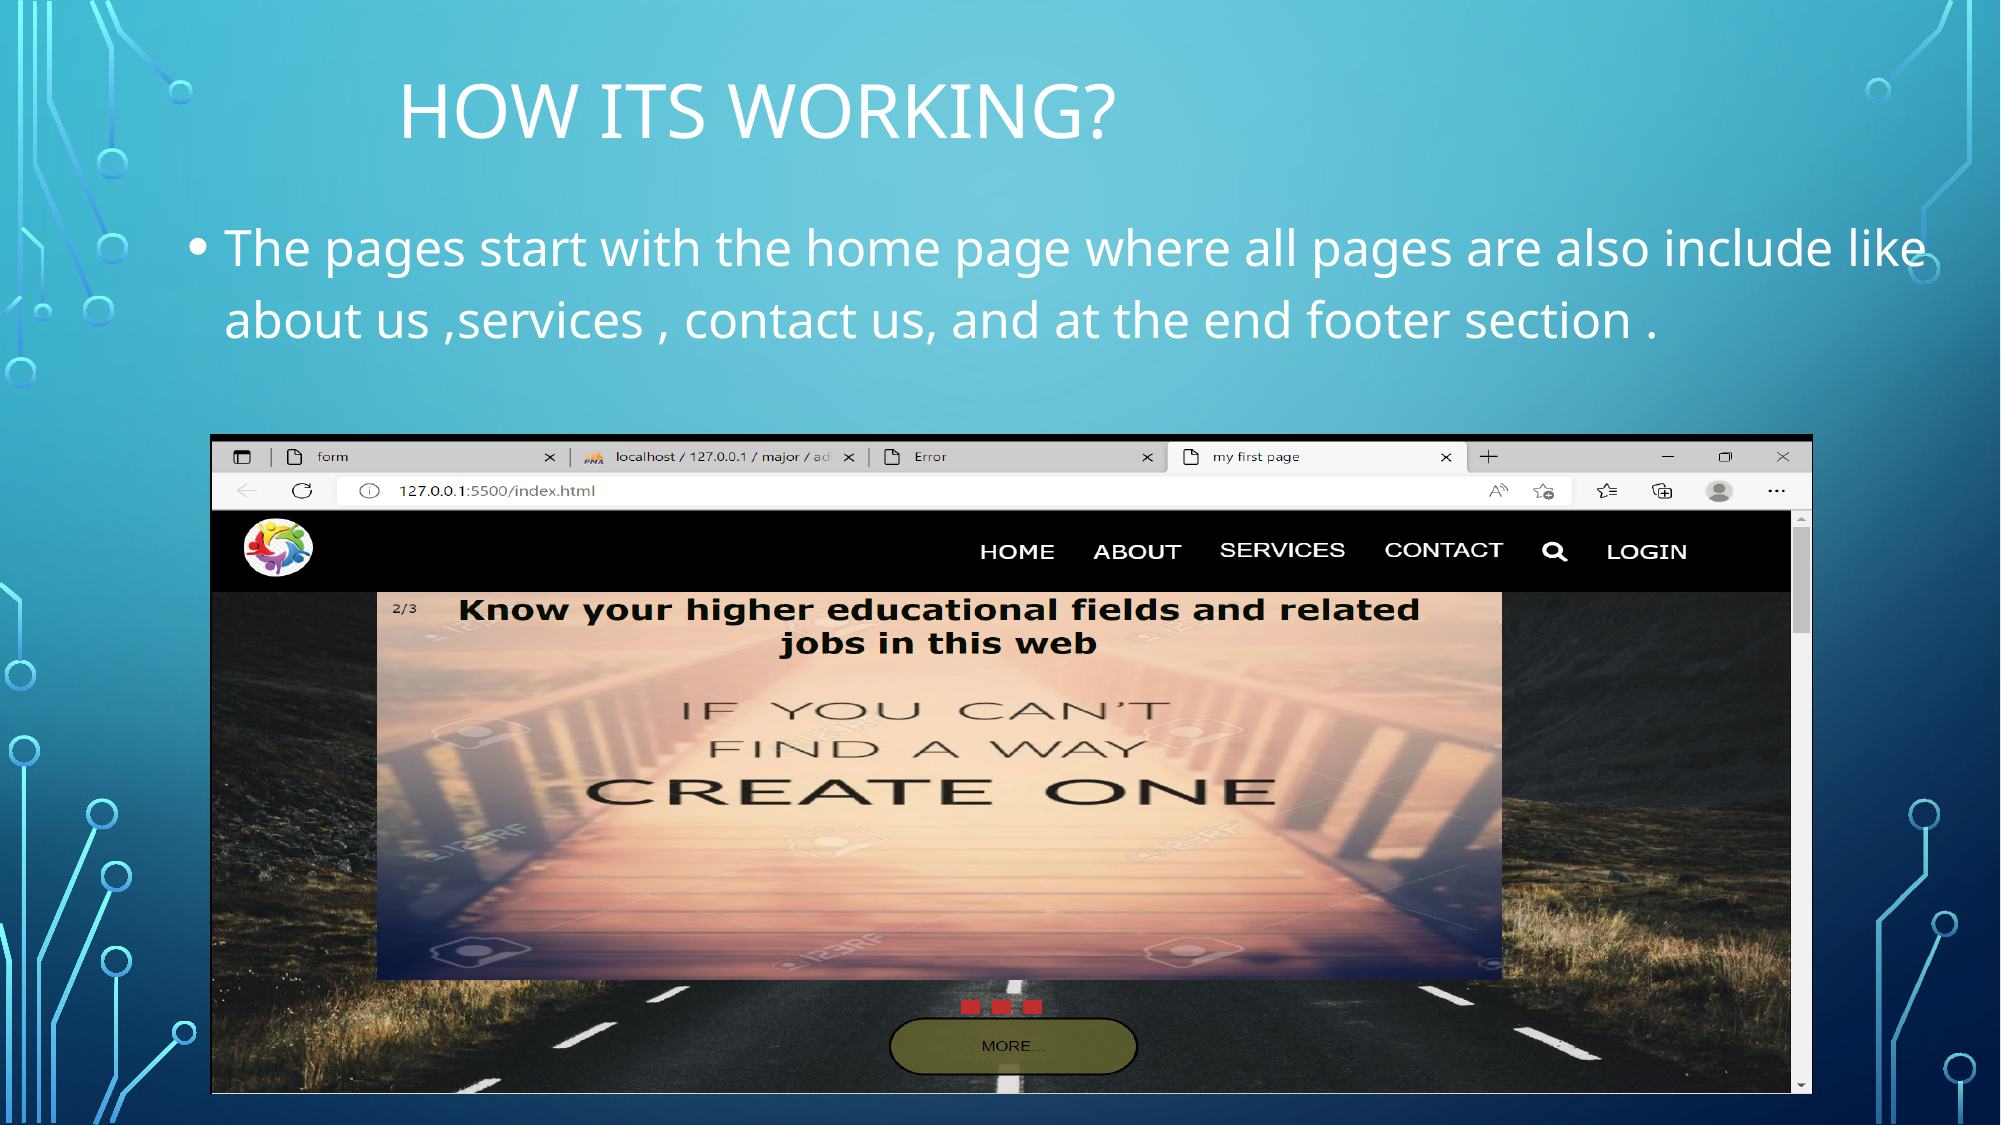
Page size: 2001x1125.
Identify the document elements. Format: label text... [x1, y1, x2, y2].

list The pages start with the home page where all pages are also include like about us ,services , contact us, and at the end footer section . [172, 196, 1962, 1094]
picture [210, 434, 1813, 1094]
title How its working? [187, 31, 1813, 196]
